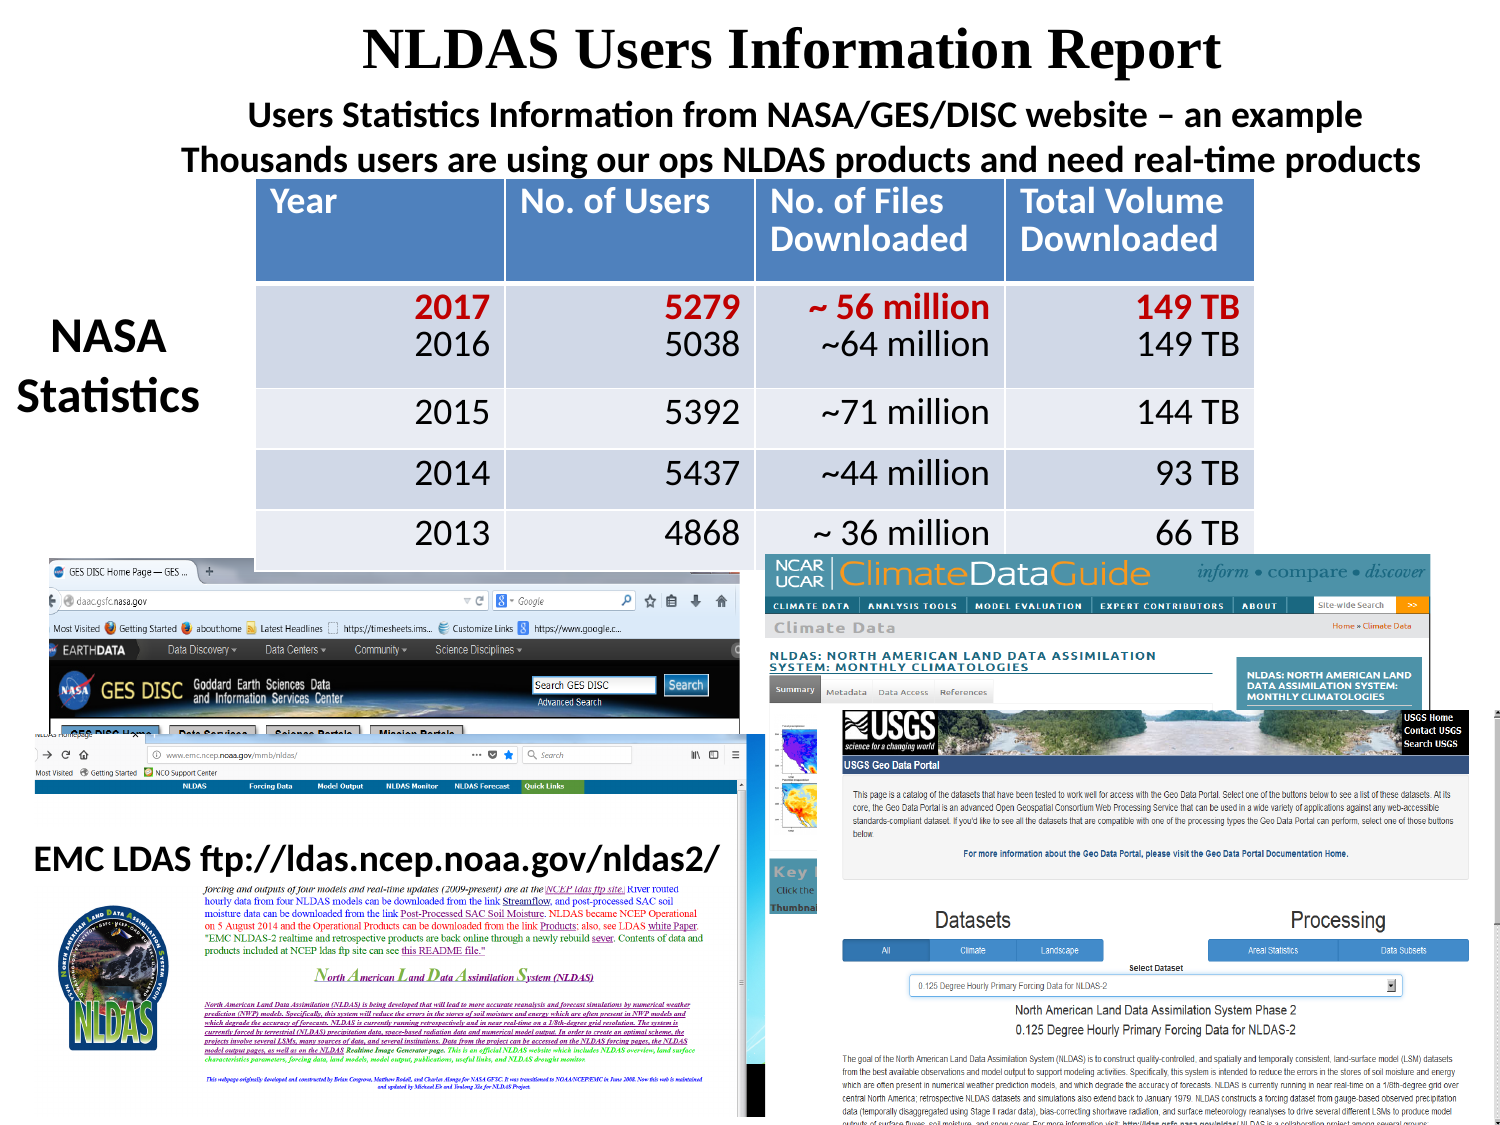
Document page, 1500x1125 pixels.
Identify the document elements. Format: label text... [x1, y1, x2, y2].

table_cell 4868 [506, 511, 754, 570]
table_header Year [256, 188, 504, 281]
table_cell 2013 [256, 511, 504, 556]
table_cell ~44 million [756, 450, 1004, 509]
table_cell 5279 5038 [506, 286, 754, 388]
text_box NLDAS Users Information Report [347, 2, 1238, 82]
table_cell 5392 [506, 389, 754, 448]
table_cell 2014 [256, 450, 504, 509]
table_cell 144 TB [1006, 389, 1254, 448]
table_cell 2017 2016 [256, 286, 504, 388]
table_cell ~71 million [756, 389, 1004, 448]
table_cell 2015 [256, 389, 504, 448]
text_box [14, 733, 766, 1117]
table_cell 66 TB [1006, 511, 1254, 552]
text_box NASA Statistics [1, 295, 216, 431]
table_cell ~ 56 million ~64 million [756, 286, 1004, 388]
picture [764, 554, 1500, 1125]
table_cell 5437 [506, 450, 754, 509]
table_header No. of Users [506, 188, 754, 281]
table_header No. of Files Downloaded [756, 188, 1004, 281]
table_cell 149 TB 149 TB [1006, 286, 1254, 388]
picture [48, 558, 740, 733]
text_box Users Statistics Information from NASA/GES/DISC website – an example Thousands users are using our ops NLDAS products and need real-time products [166, 82, 1445, 188]
table_header Total Volume Downloaded [1006, 188, 1254, 281]
table_cell 93 TB [1006, 450, 1254, 509]
table_cell ~ 36 million [756, 511, 1004, 570]
